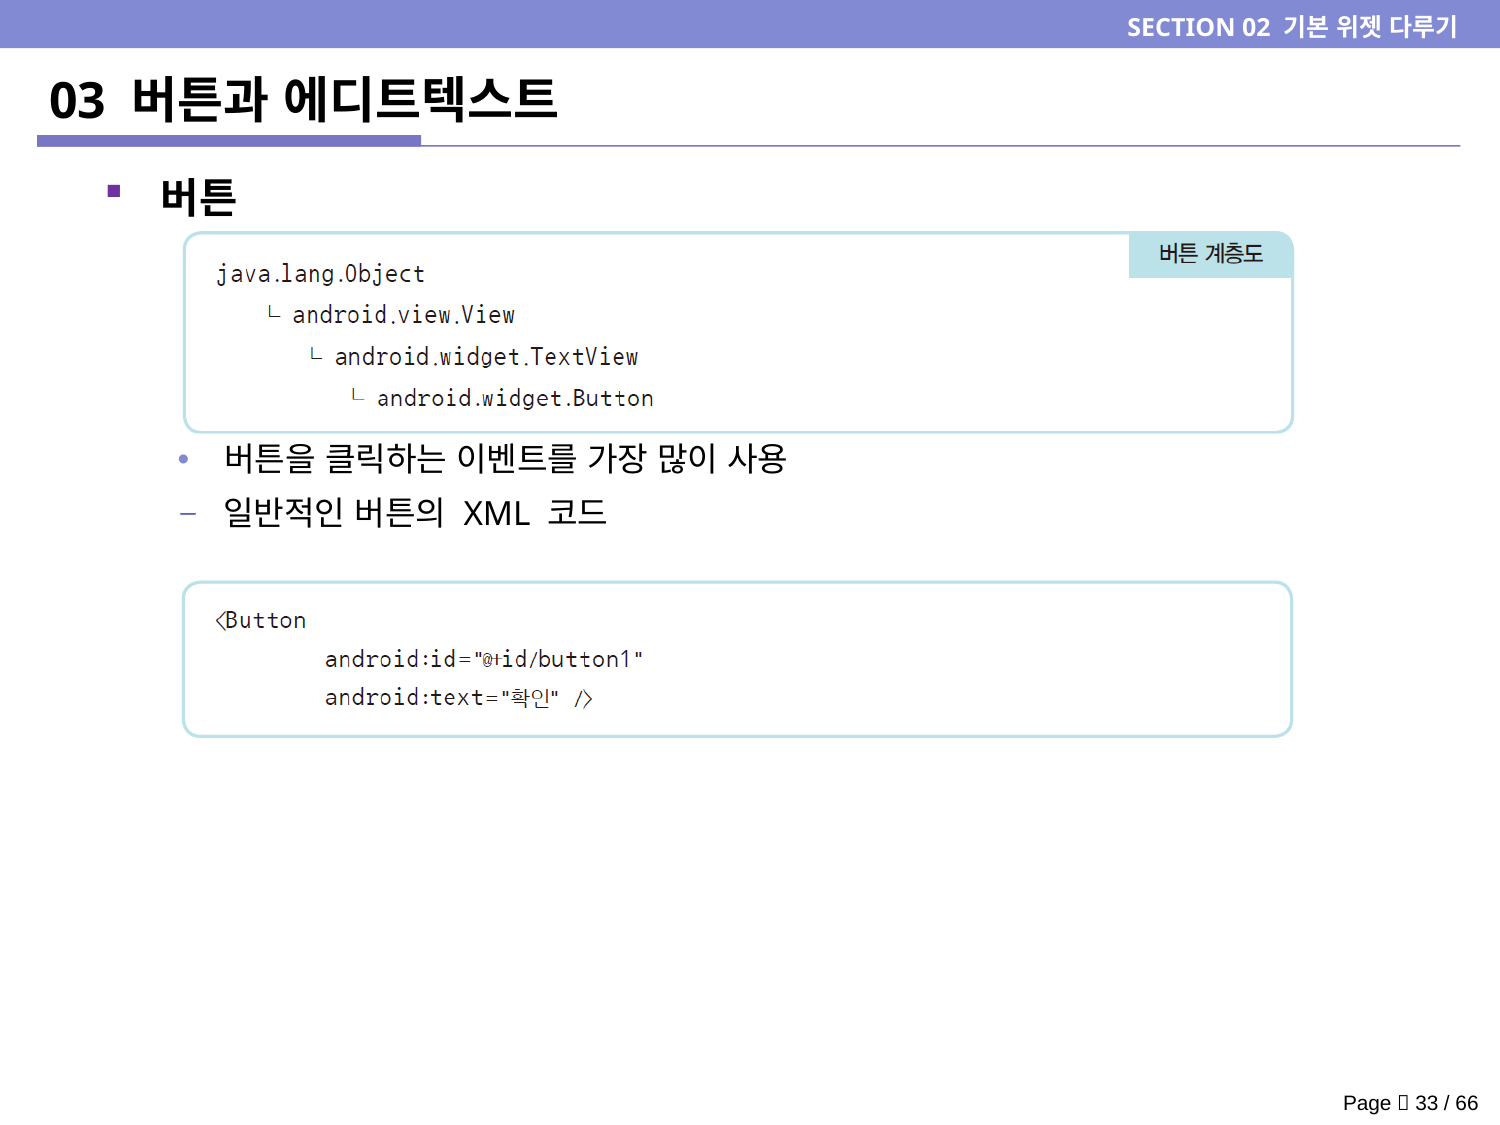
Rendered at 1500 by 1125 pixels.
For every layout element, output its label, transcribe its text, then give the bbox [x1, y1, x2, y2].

list 버튼 버튼을 클릭하는 이벤트를 가장 많이 사용 일반적인 버튼의 XML 코드 [104, 171, 1382, 880]
picture [179, 227, 1296, 435]
picture [179, 578, 1295, 739]
text_box SECTION 02 기본 위젯 다루기 [1112, 3, 1500, 49]
title 03 버튼과 에디트텍스트 [48, 67, 1448, 132]
